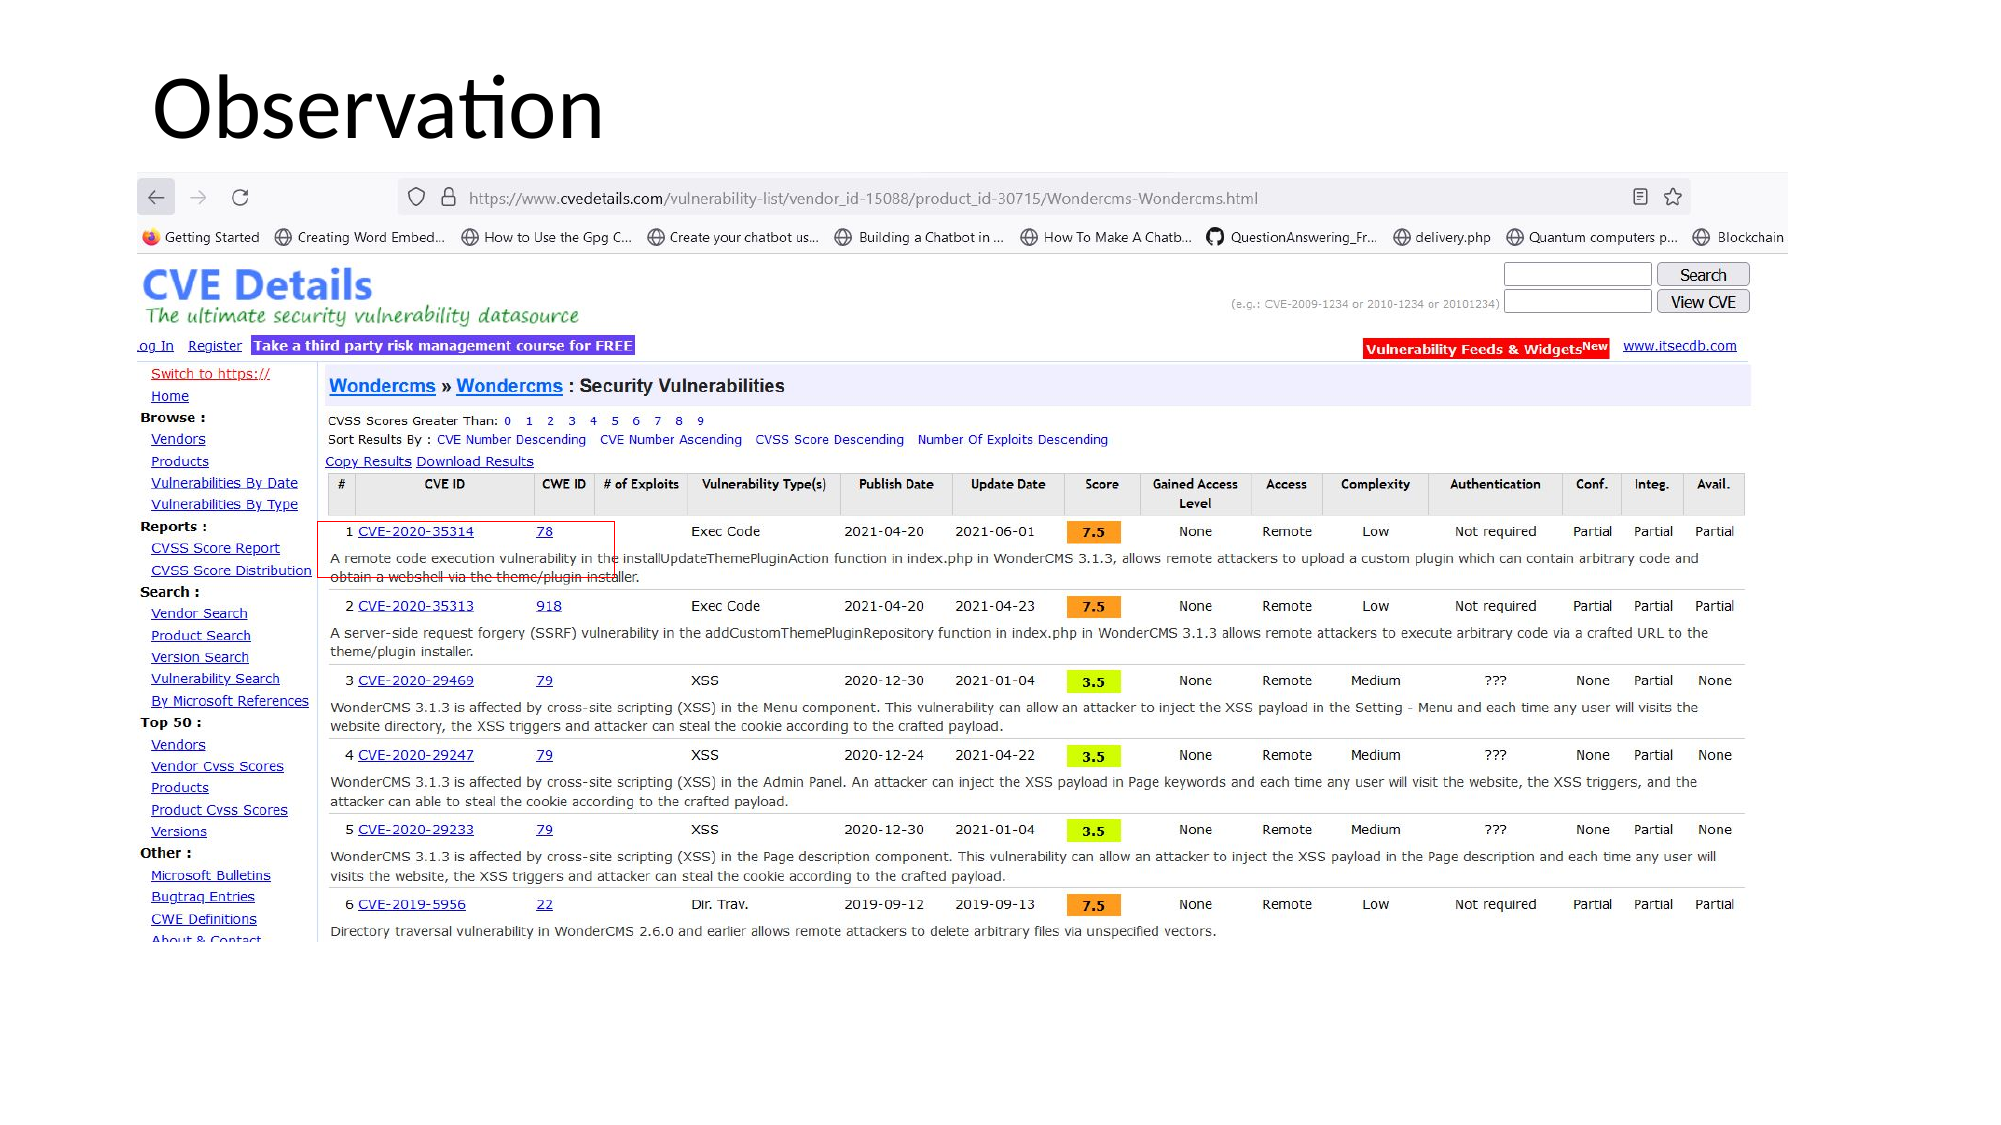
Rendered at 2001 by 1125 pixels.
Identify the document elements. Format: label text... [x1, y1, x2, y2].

title Observation [137, 0, 1863, 218]
picture [137, 172, 1788, 943]
